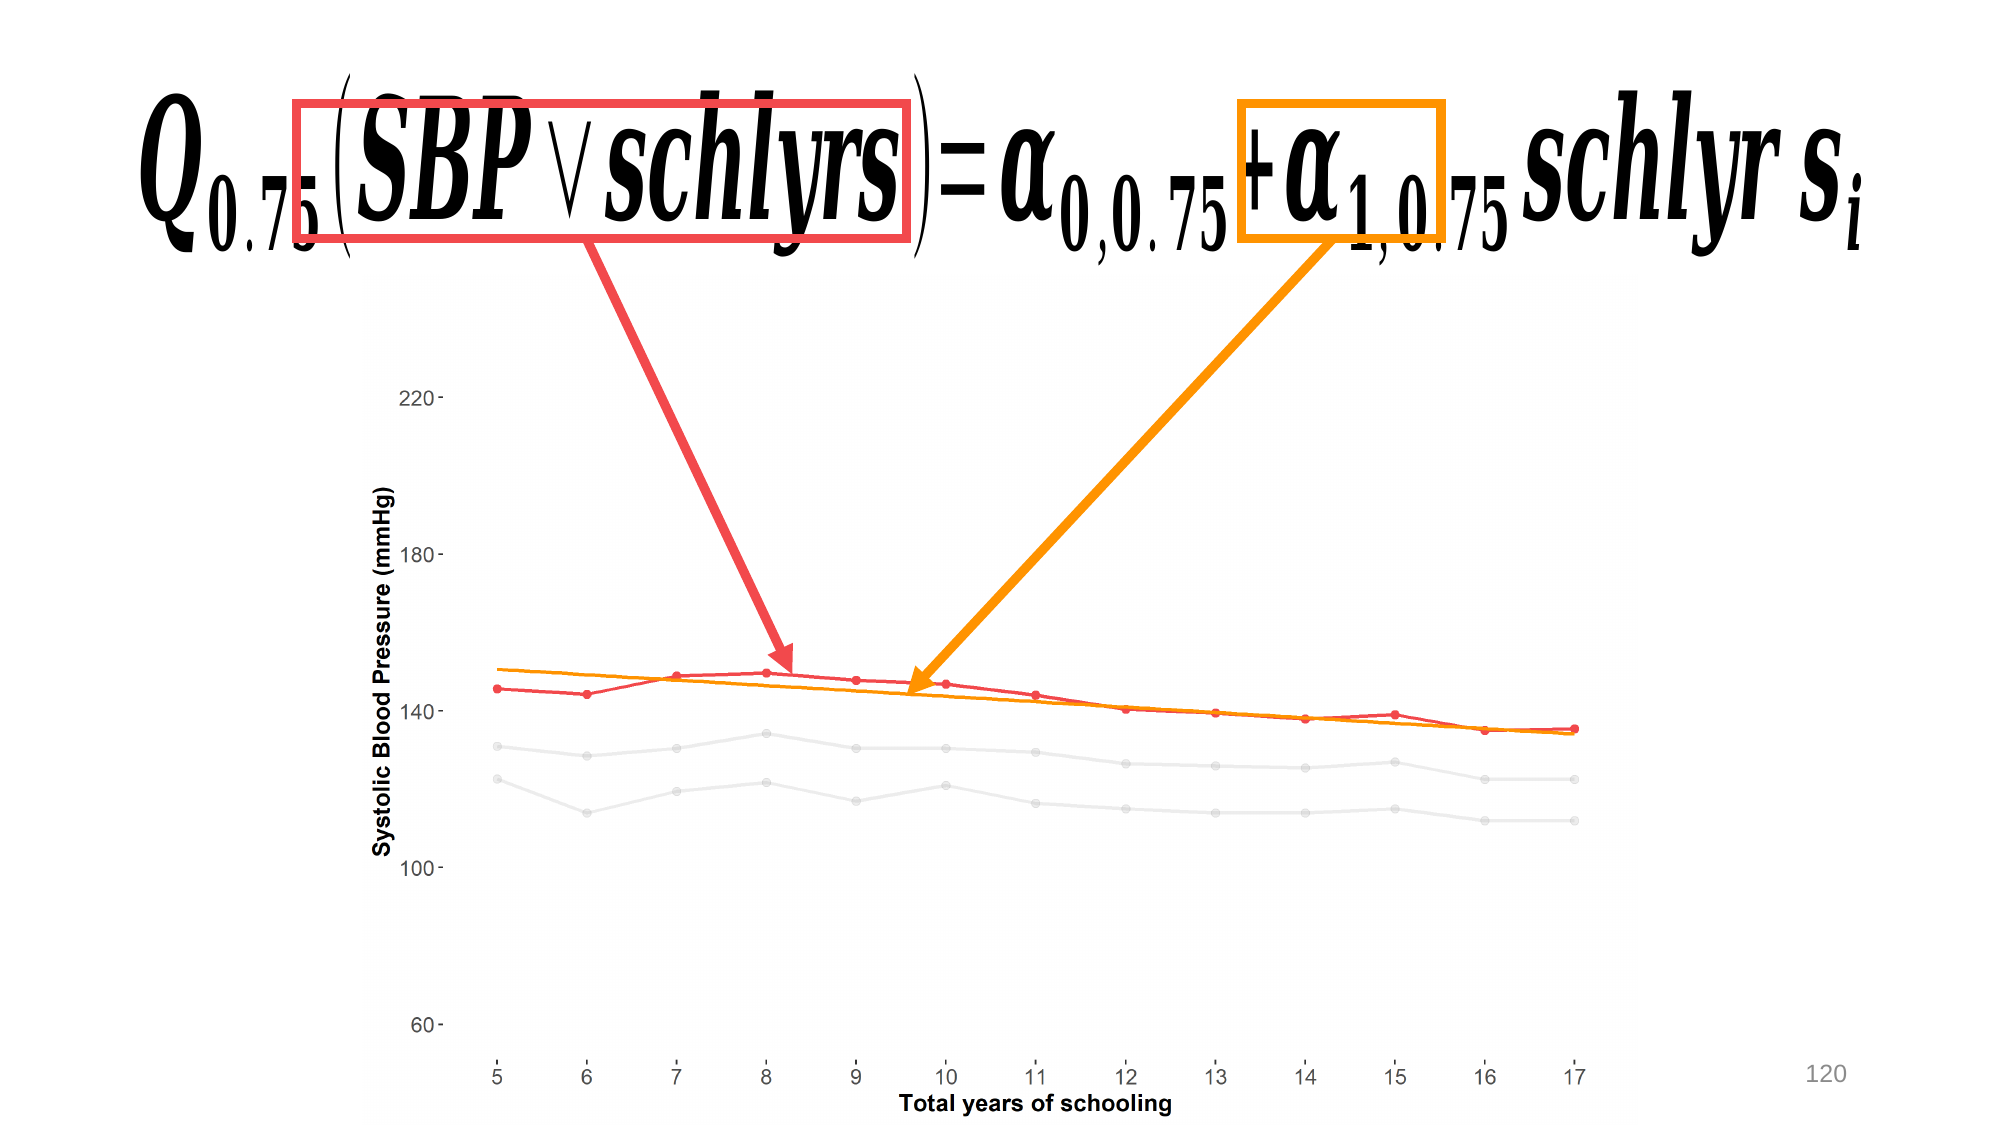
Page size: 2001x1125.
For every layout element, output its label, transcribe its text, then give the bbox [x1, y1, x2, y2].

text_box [906, 238, 1333, 696]
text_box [586, 238, 793, 675]
slide_number 120 [1638, 1042, 1863, 1103]
text_box [1240, 103, 1442, 240]
picture [362, 274, 1638, 1125]
text_box [296, 102, 907, 240]
